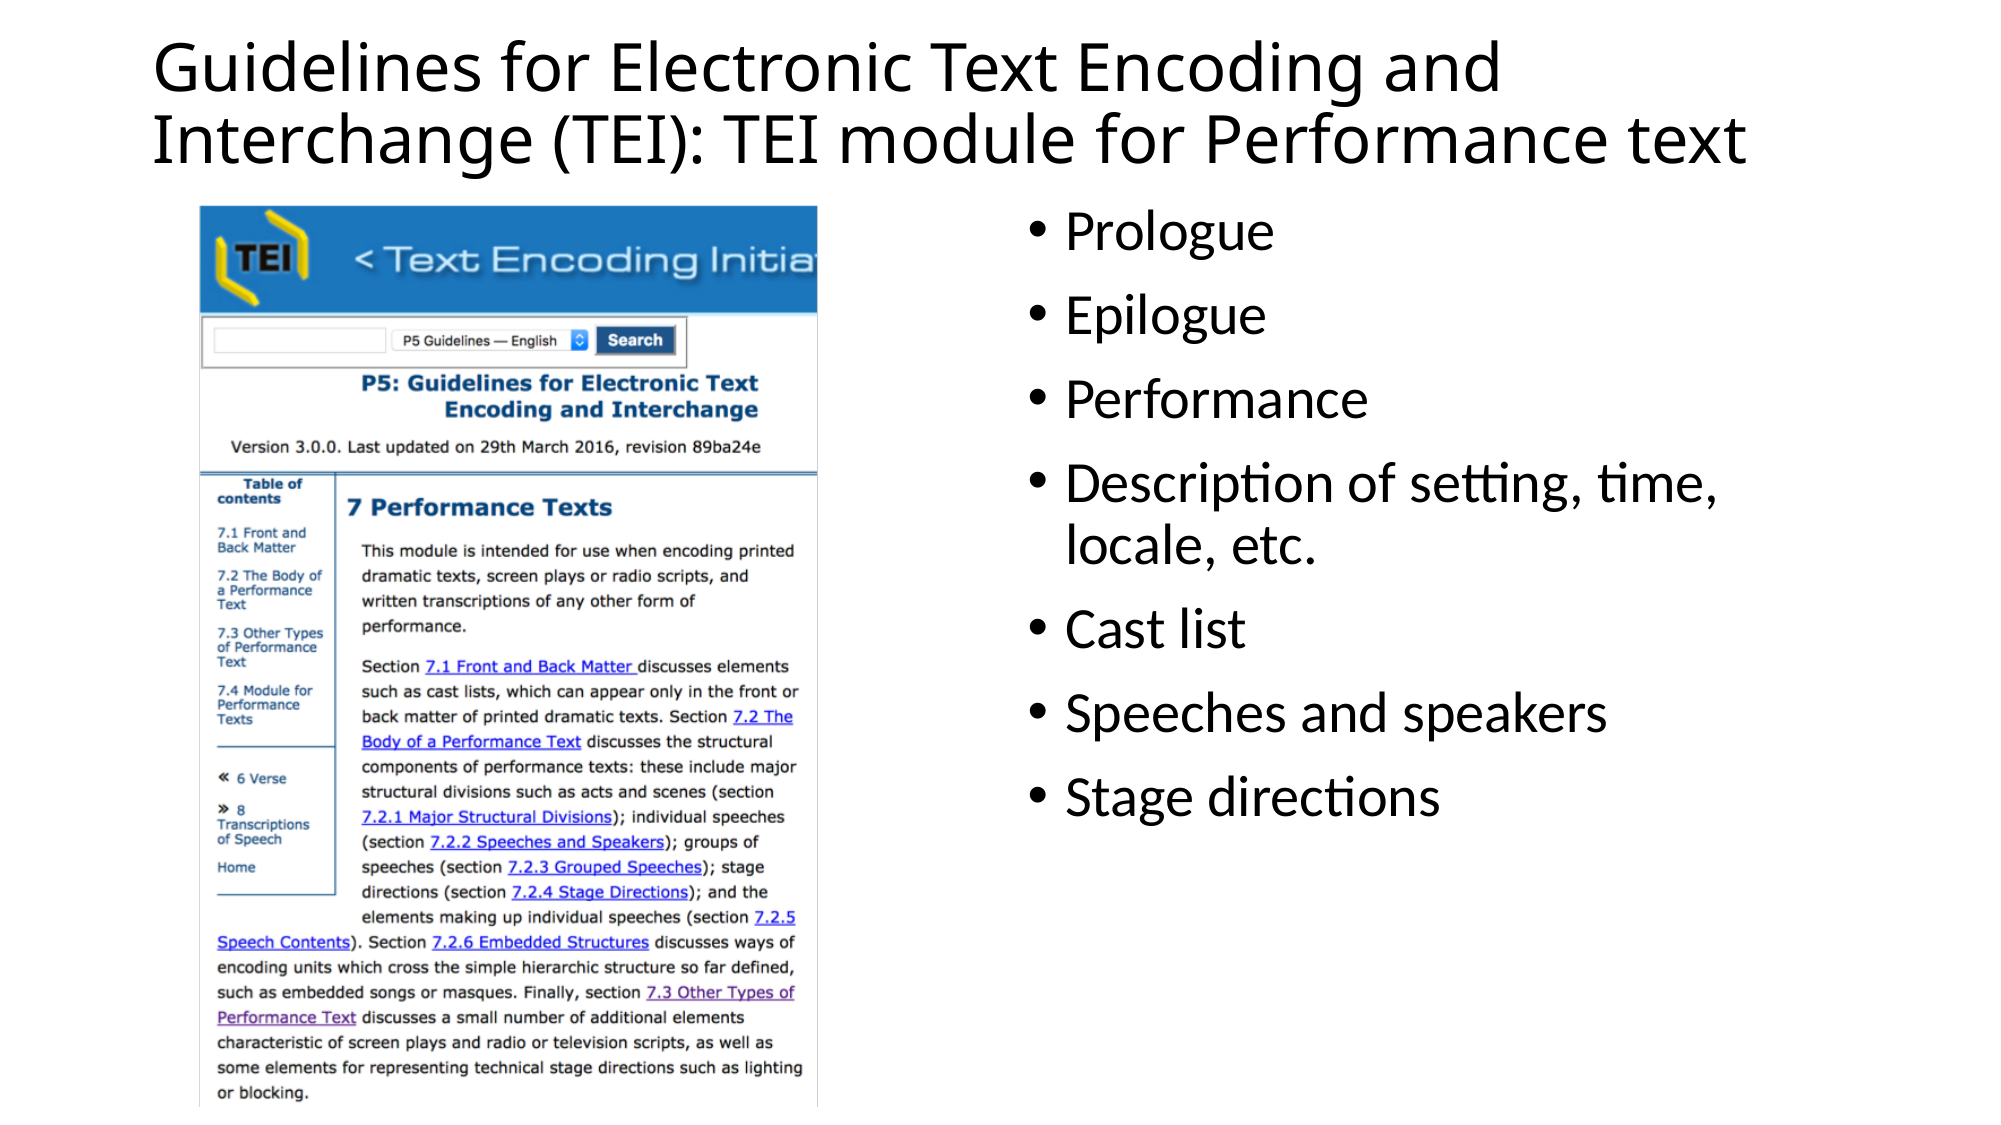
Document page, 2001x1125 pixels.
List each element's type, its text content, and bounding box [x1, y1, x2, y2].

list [47, 205, 970, 1107]
title Guidelines for Electronic Text Encoding and Interchange (TEI): TEI module for Performance text [137, 19, 1863, 193]
list Prologue Epilogue Performance Description of setting, time, locale, etc. Cast list Speeches and speakers Stage directions [1012, 192, 1863, 1014]
